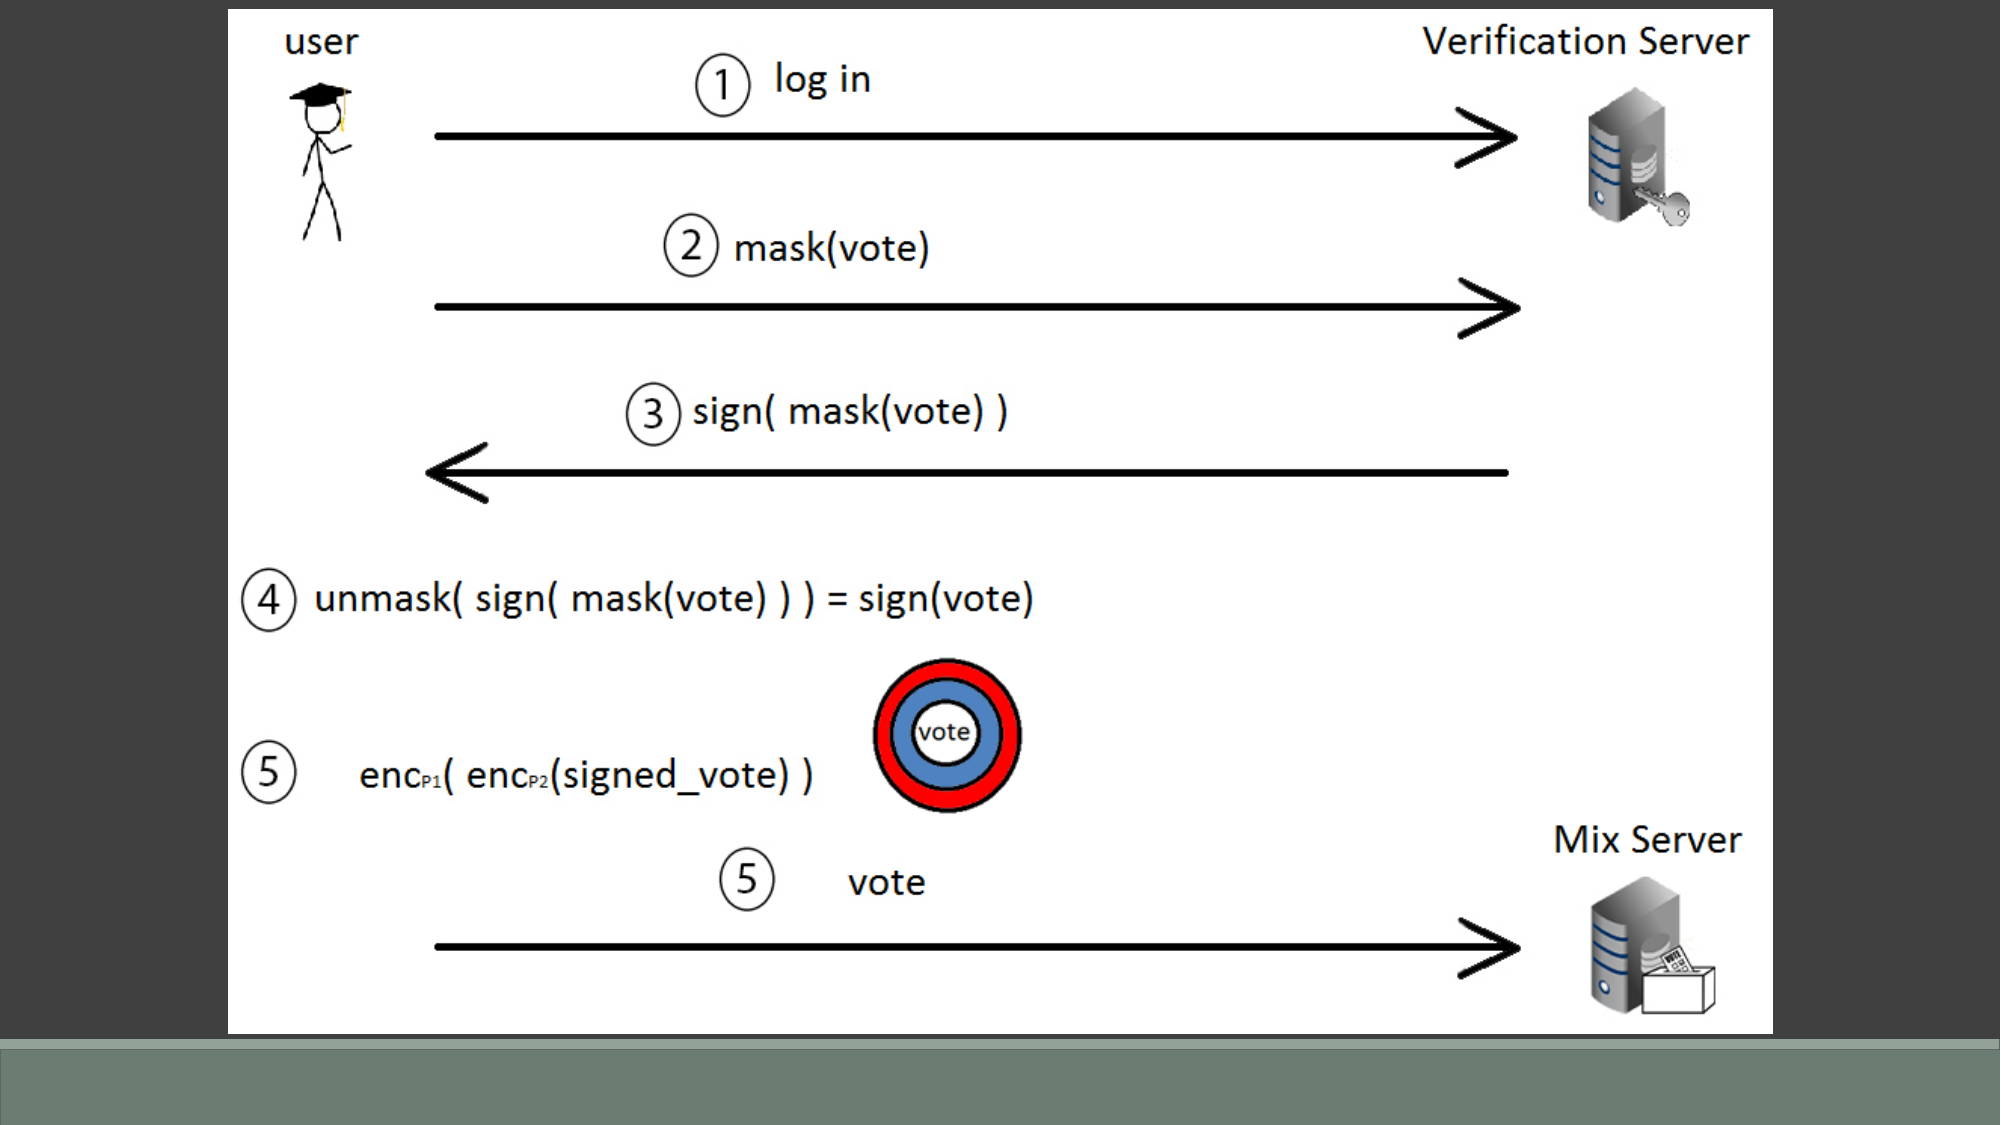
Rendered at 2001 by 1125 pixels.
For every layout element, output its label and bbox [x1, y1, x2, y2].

picture [228, 9, 1774, 1035]
